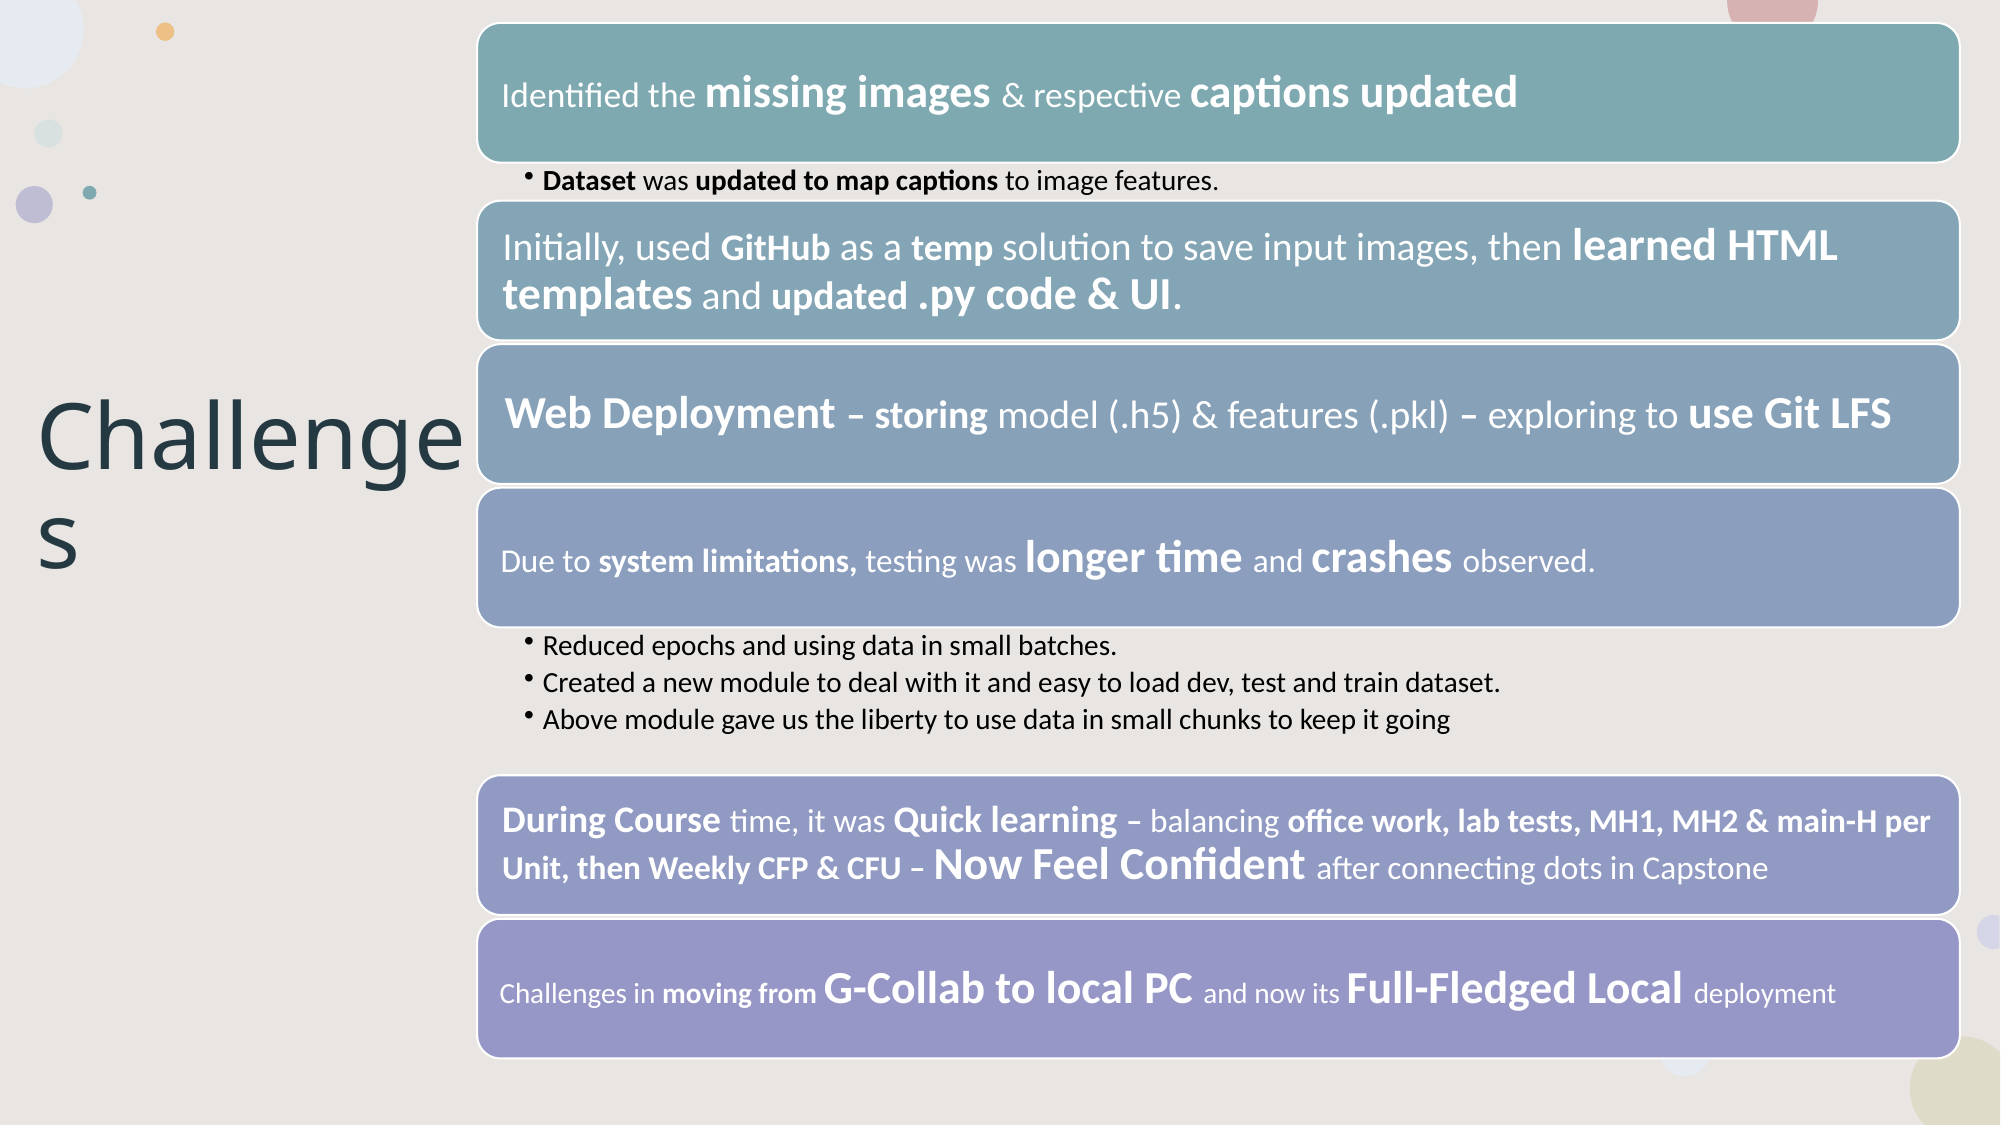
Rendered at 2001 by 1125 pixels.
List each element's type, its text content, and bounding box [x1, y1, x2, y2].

title Challenges [20, 66, 477, 913]
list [477, 22, 1960, 1059]
